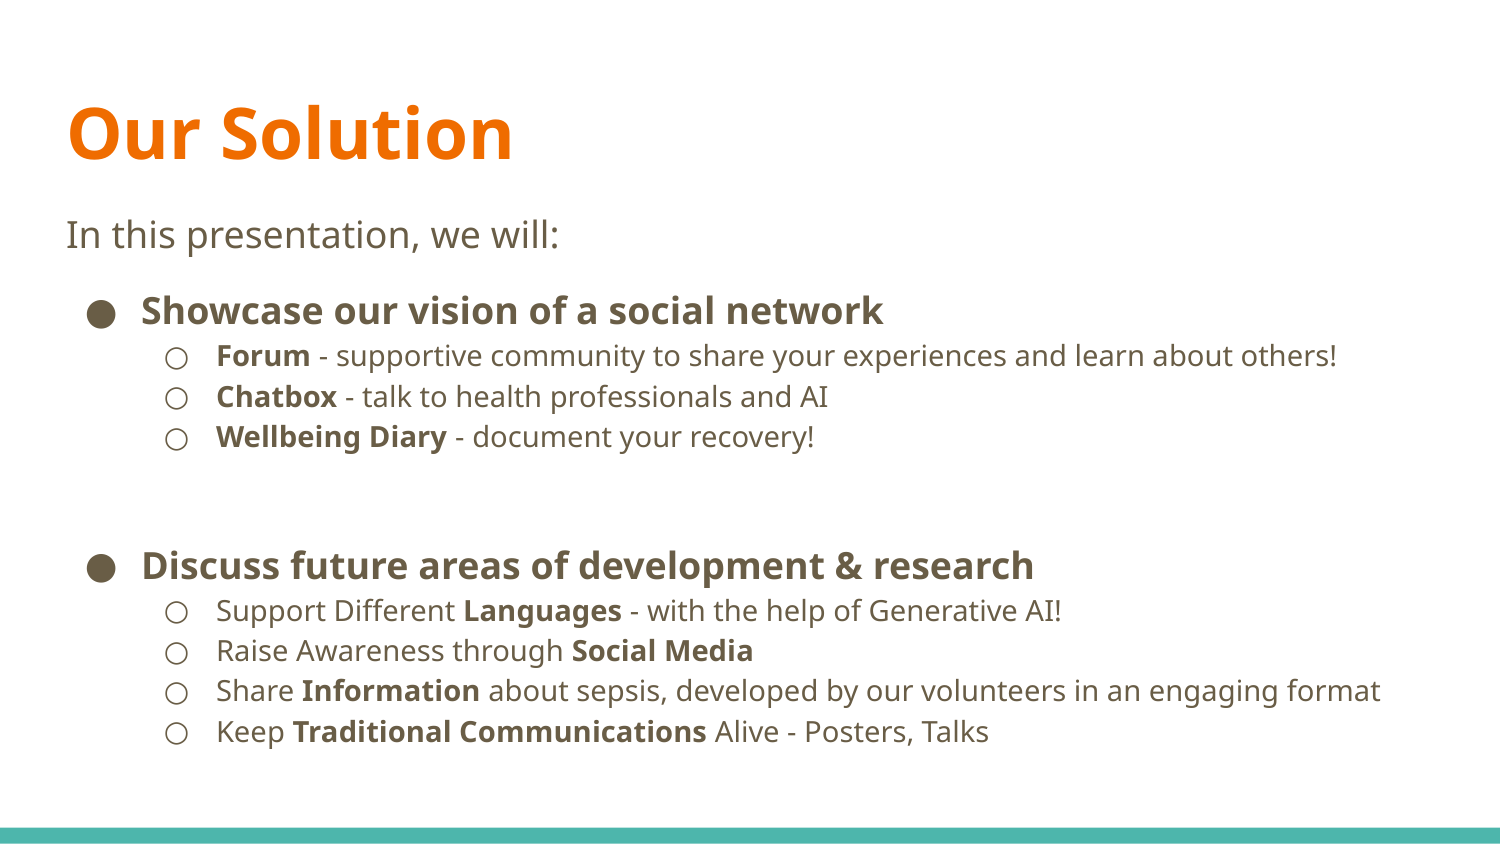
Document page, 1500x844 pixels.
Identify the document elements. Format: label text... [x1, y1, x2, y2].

list In this presentation, we will: Showcase our vision of a social network Forum - supportive community to share your experiences and learn about others! Chatbox - talk to health professionals and AI Wellbeing Diary - document your recovery! Discuss future areas of development & research Support Different Languages - with the help of Generative AI! Raise Awareness through Social Media Share Information about sepsis, developed by our volunteers in an engaging format Keep Traditional Communications Alive - Posters, Talks [51, 189, 1449, 791]
title Our Solution [51, 72, 1449, 189]
